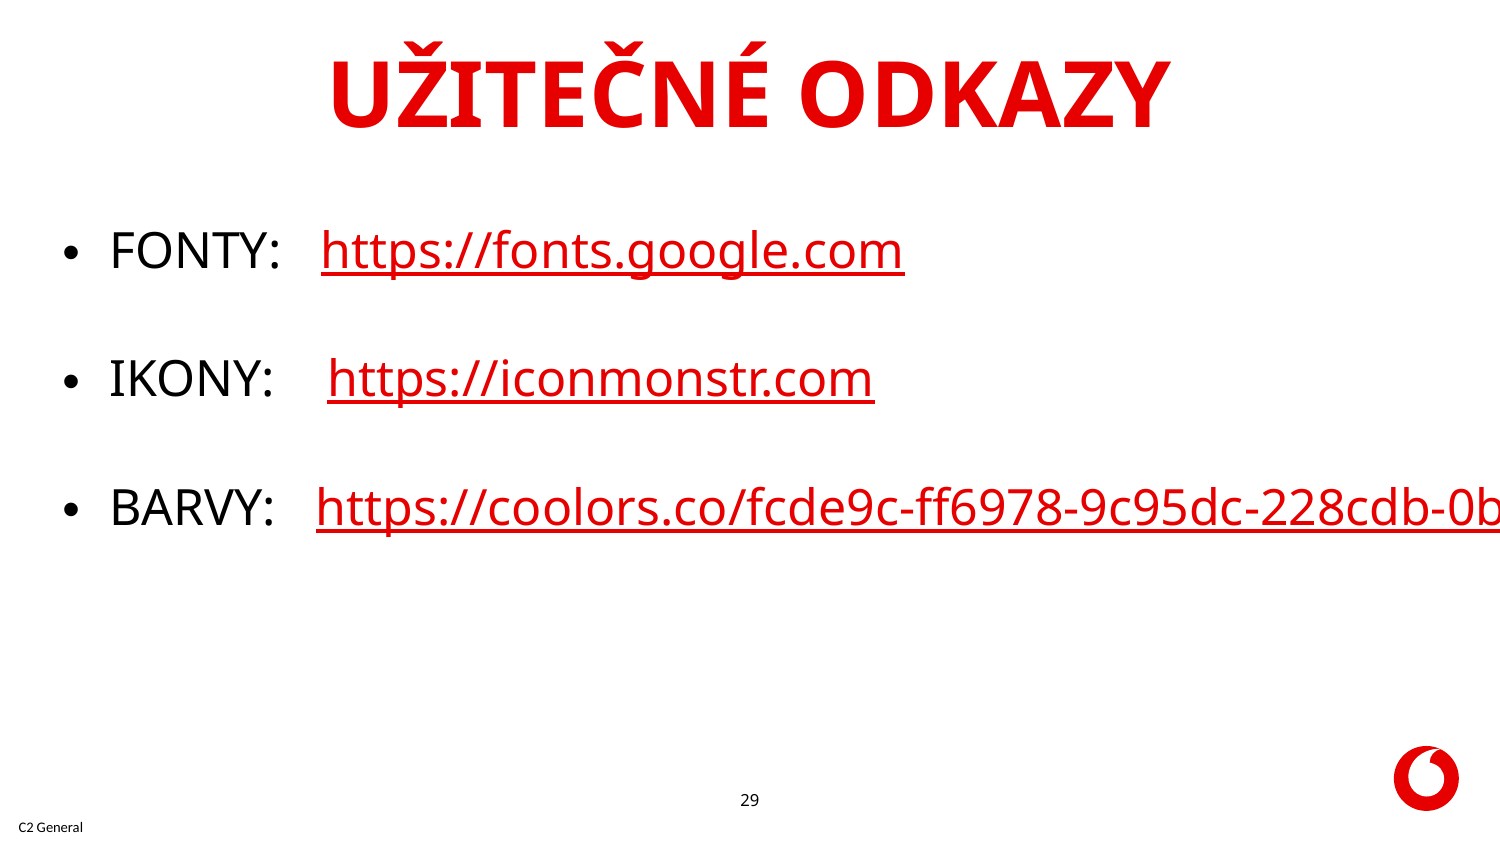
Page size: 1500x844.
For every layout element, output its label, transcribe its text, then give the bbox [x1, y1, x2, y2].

text_box [72, 173, 1415, 723]
slide_number 29 [716, 773, 784, 813]
text_box FONTY: https://fonts.google.com IKONY: https://iconmonstr.com BARVY: https://coolors.co/fcde9c-ff6978-9c95dc-228cdb-0b7189 [62, 218, 1393, 670]
title UŽITEČNÉ ODKAZY [41, 56, 1459, 167]
